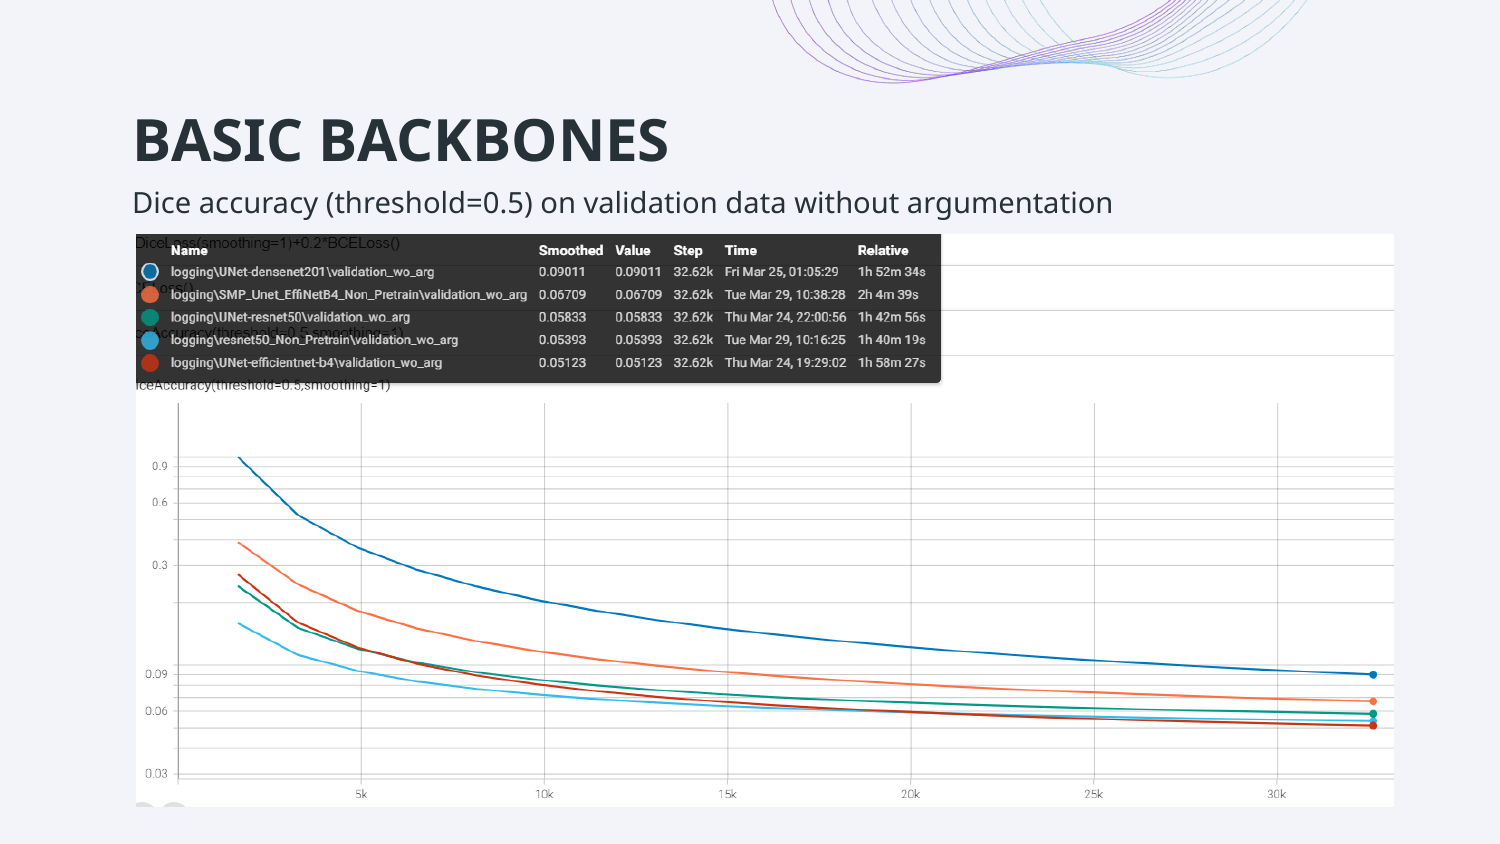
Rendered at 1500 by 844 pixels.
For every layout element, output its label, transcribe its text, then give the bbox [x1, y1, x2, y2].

picture [751, 0, 1500, 102]
text_box Dice accuracy (threshold=0.5) on validation data without argumentation [116, 131, 1319, 235]
picture [135, 234, 1394, 807]
title BASIC BACKBONES [116, 88, 1383, 167]
